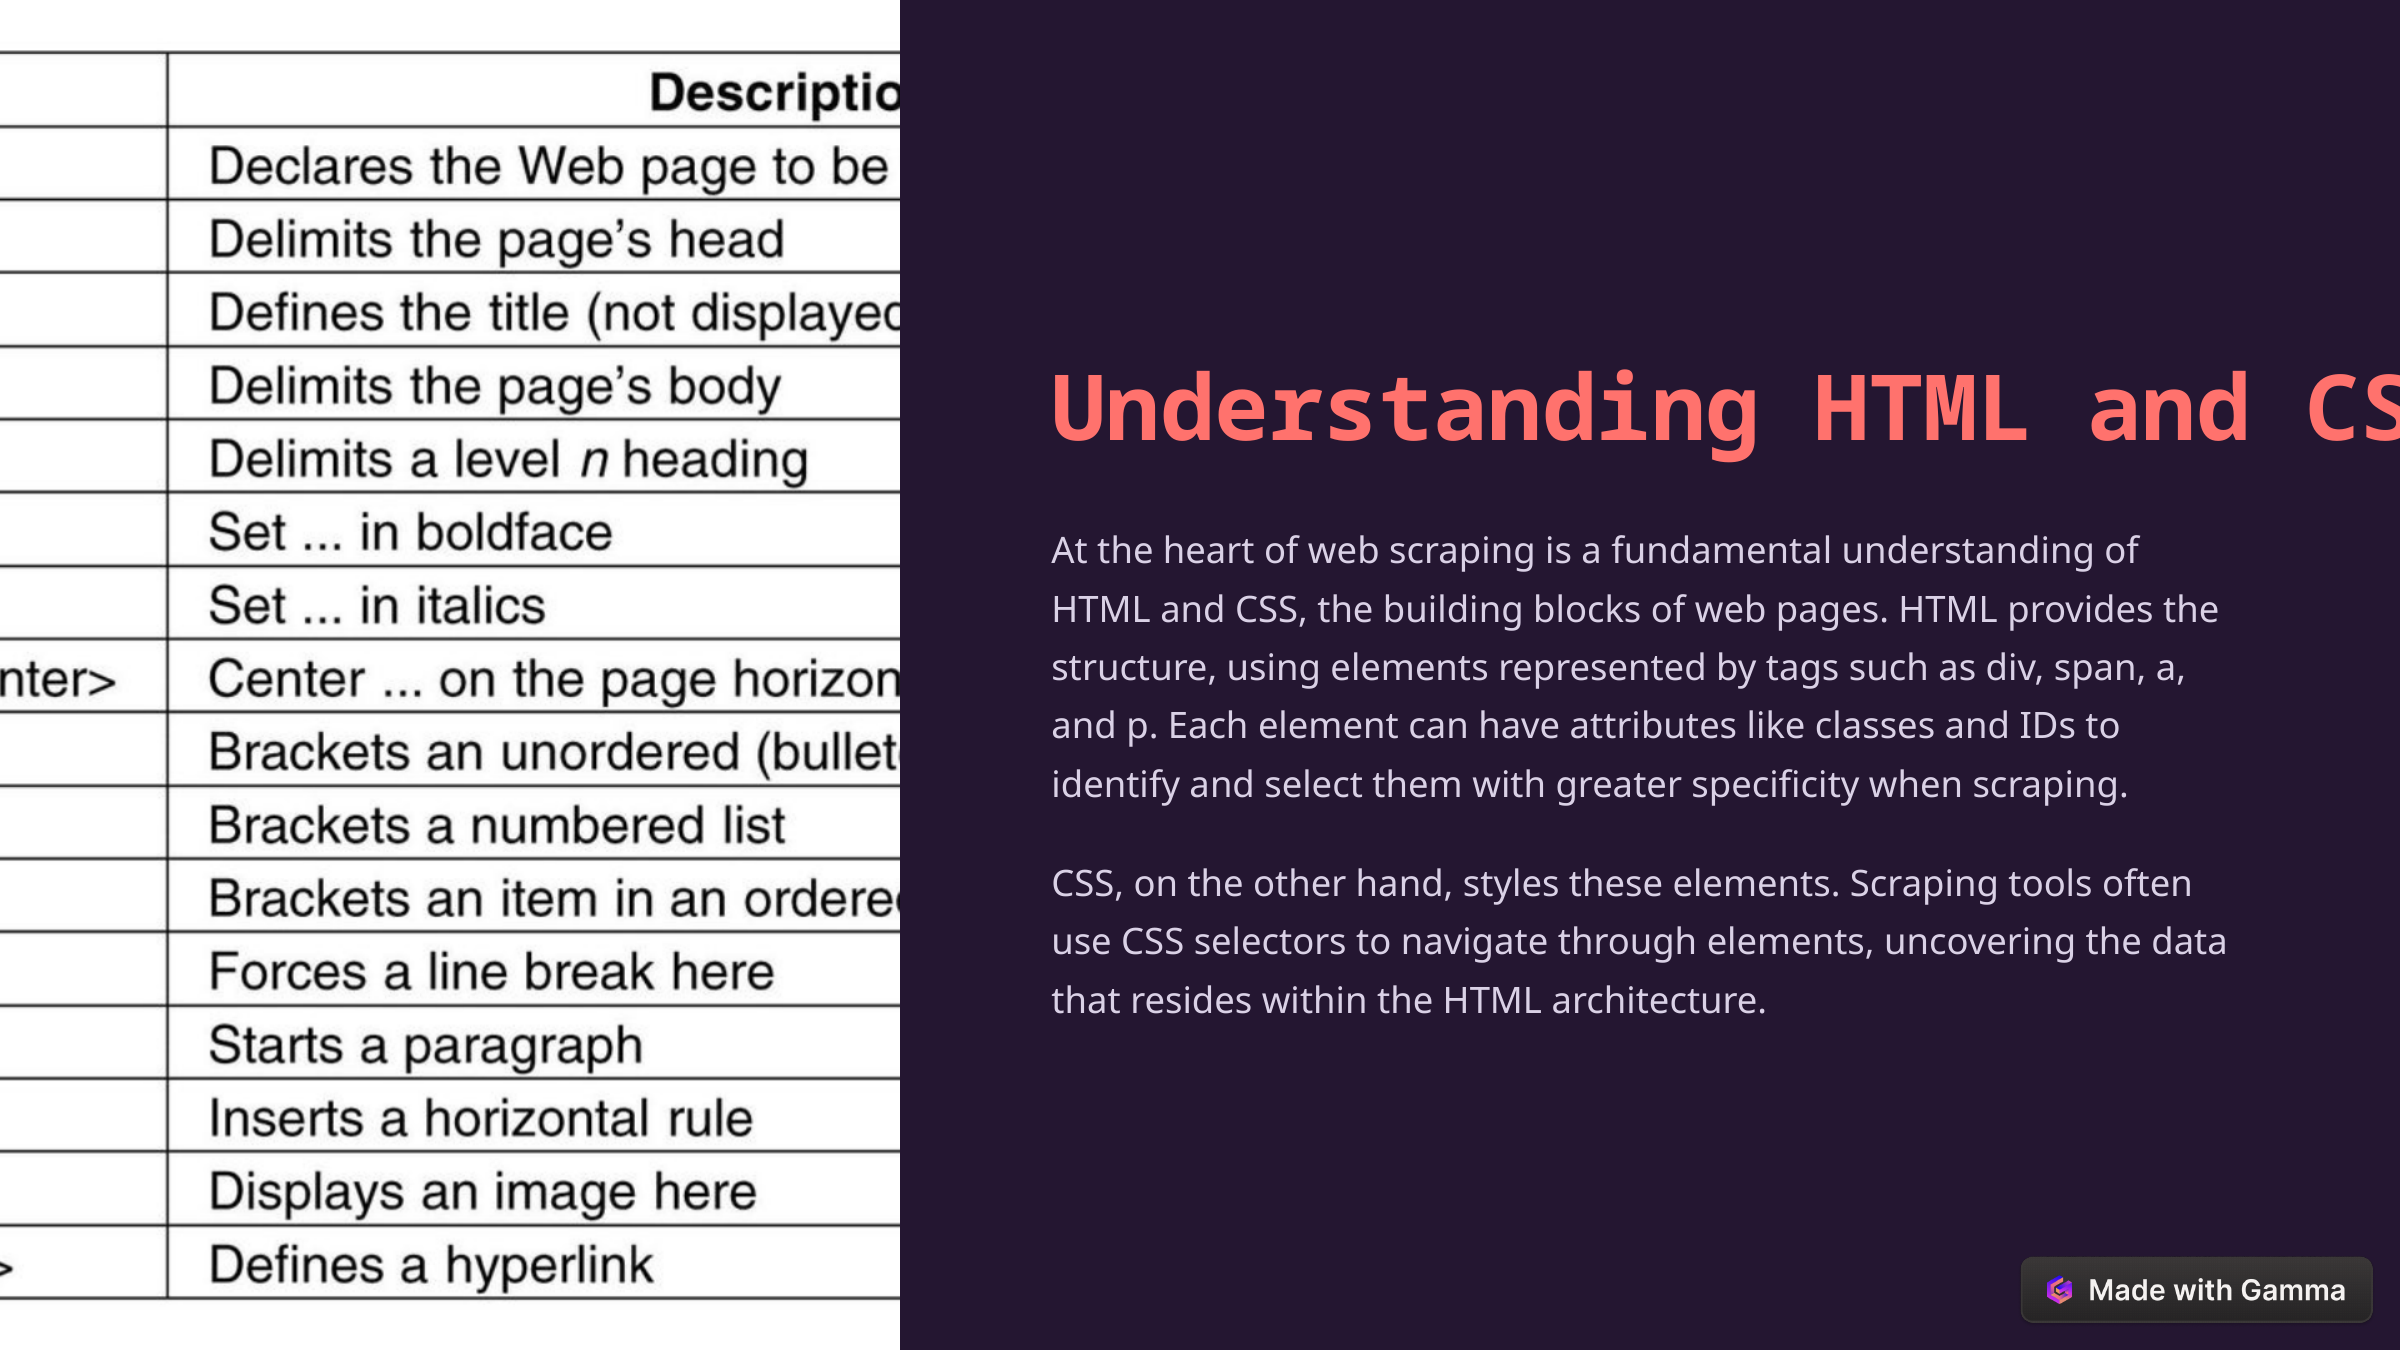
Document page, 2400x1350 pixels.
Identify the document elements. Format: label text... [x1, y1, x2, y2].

text_box CSS, on the other hand, styles these elements. Scraping tools often use CSS selectors to navigate through elements, uncovering the data that resides within the HTML architecture. [1036, 838, 2264, 1013]
text_box Understanding HTML and CSS [1036, 337, 2222, 451]
picture [2008, 1244, 2385, 1335]
text_box [900, 0, 2400, 1350]
picture [0, 0, 900, 1350]
text_box At the heart of web scraping is a fundamental understanding of HTML and CSS, the building blocks of web pages. HTML provides the structure, using elements represented by tags such as div, span, a, and p. Each element can have attributes like classes and IDs to identify and select them with greater specificity when scraping. [1036, 505, 2264, 797]
